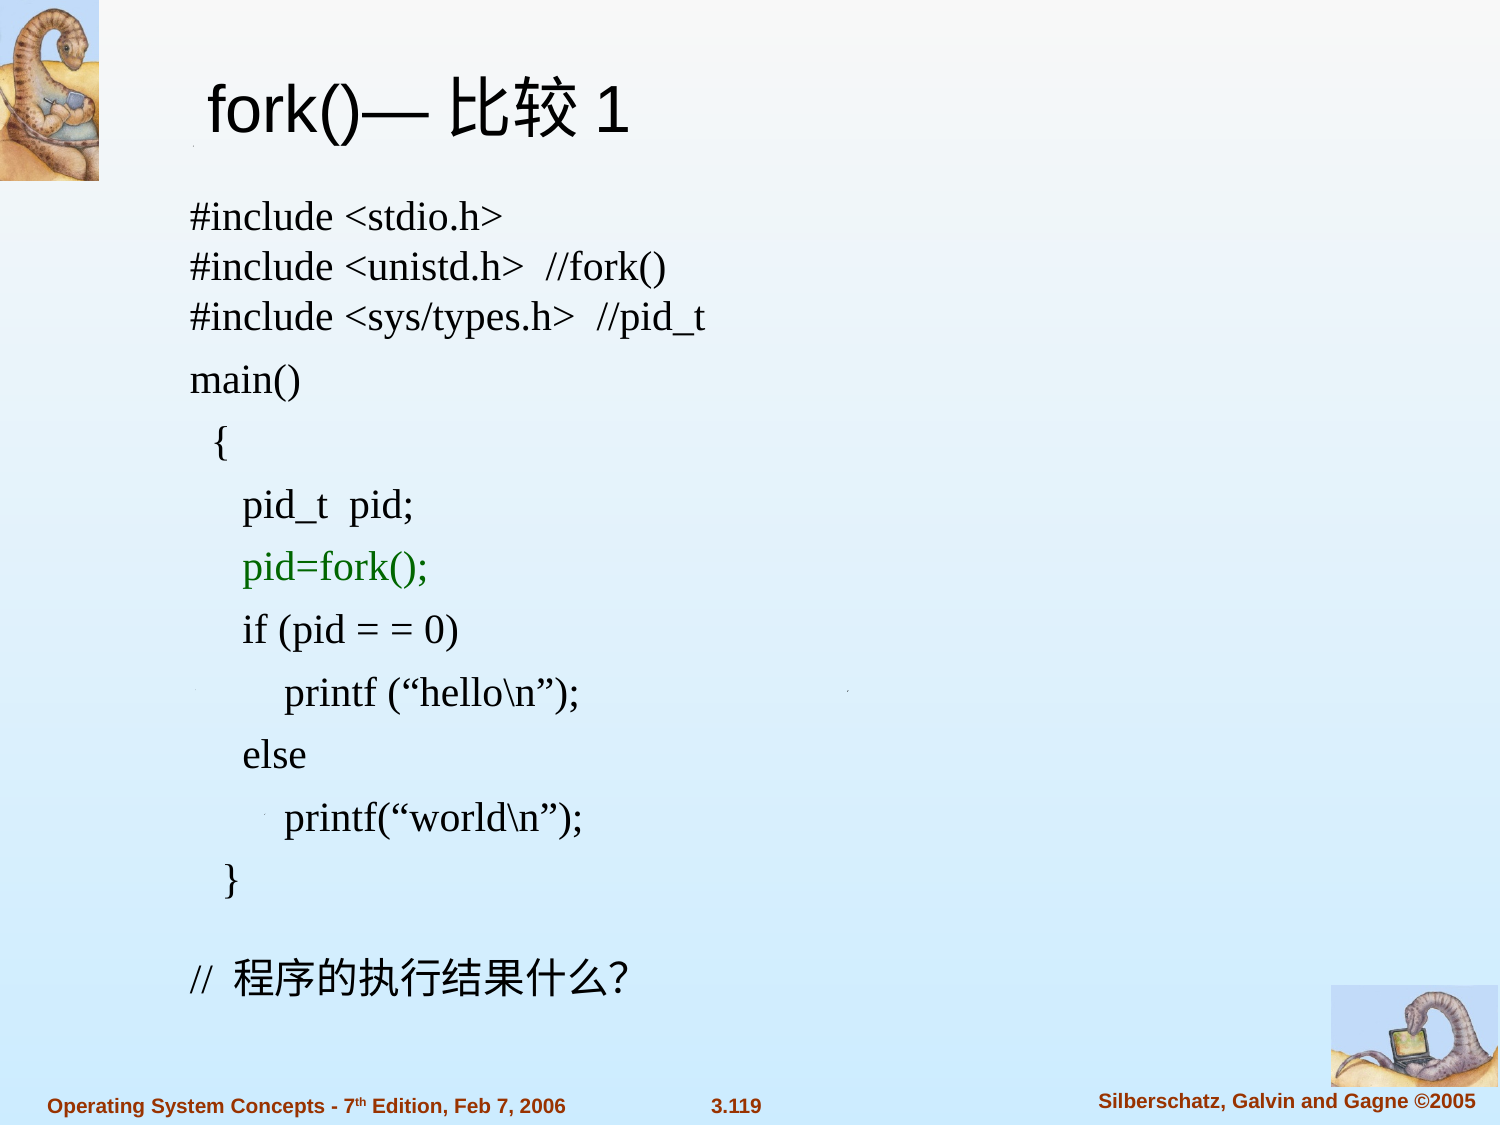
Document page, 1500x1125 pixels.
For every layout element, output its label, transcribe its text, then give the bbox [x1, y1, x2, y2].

title fork()—比较1 [192, 14, 1468, 154]
list #include <stdio.h> #include <unistd.h> //fork() #include <sys/types.h> //pid_t main() { pid_t pid; pid=fork(); if (pid = = 0) printf (“hello\n”); else printf(“world\n”); } // 程序的执行结果什么？ [174, 181, 1405, 1010]
picture [1331, 985, 1498, 1087]
picture [0, 0, 99, 181]
